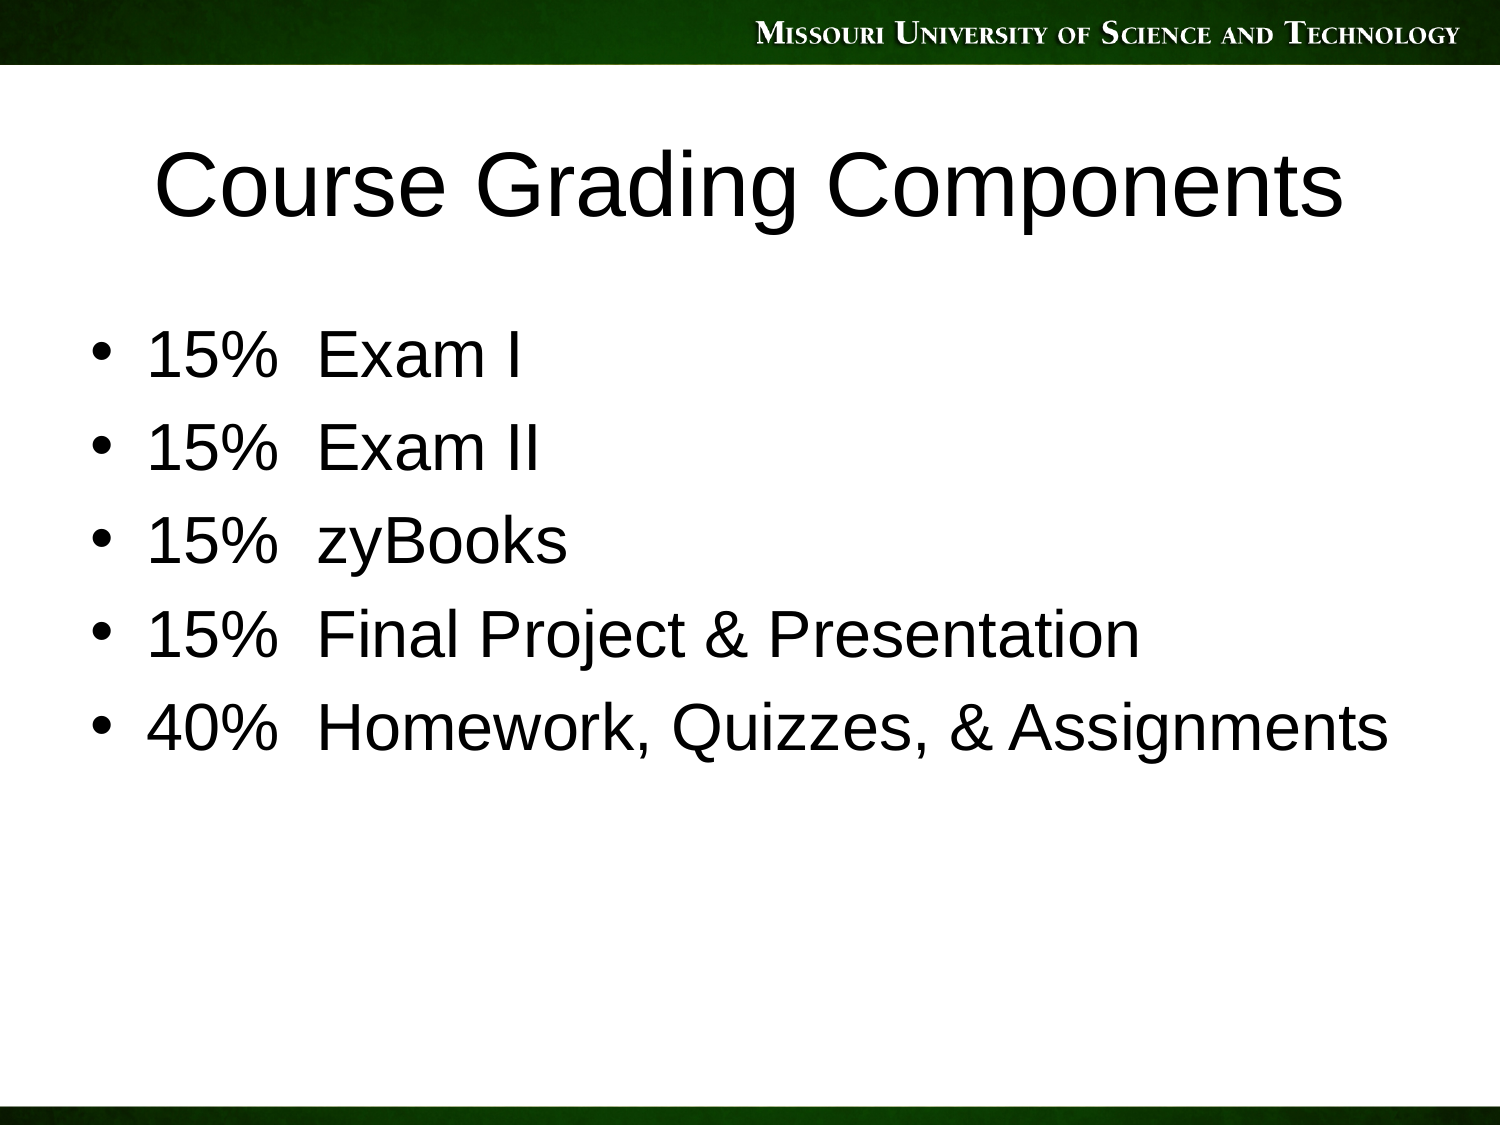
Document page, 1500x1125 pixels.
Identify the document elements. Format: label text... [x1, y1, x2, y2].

title Course Grading Components [75, 85, 1425, 274]
picture [0, 0, 1500, 1125]
list 15% Exam I 15% Exam II 15% zyBooks 15% Final Project & Presentation 40% Homework, Quizzes, & Assignments [75, 303, 1425, 996]
